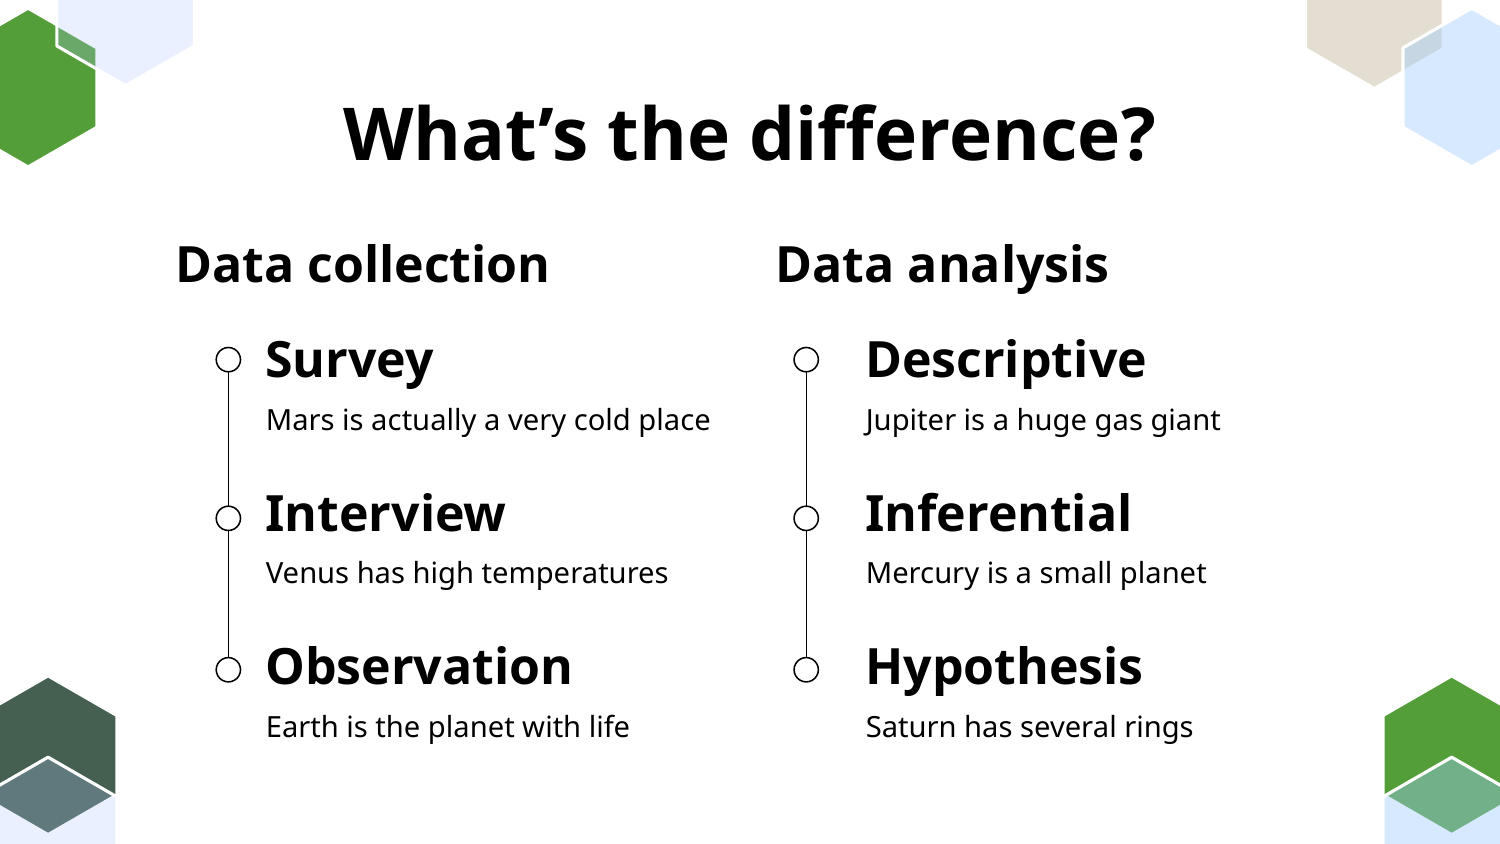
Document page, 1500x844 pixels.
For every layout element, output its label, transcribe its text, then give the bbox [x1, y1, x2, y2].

text_box [216, 658, 241, 682]
text_box [794, 506, 819, 531]
text_box [216, 506, 241, 531]
text_box Survey [250, 340, 740, 403]
text_box Inferential [850, 494, 1340, 557]
text_box Earth is the planet with life [250, 710, 740, 756]
text_box Data collection [160, 216, 740, 308]
text_box Mercury is a small planet [850, 557, 1340, 602]
text_box [794, 347, 819, 372]
text_box Hypothesis [850, 647, 1340, 710]
text_box Data analysis [760, 216, 1340, 308]
text_box Saturn has several rings [850, 710, 1340, 756]
text_box Venus has high temperatures [250, 557, 740, 602]
text_box Interview [250, 494, 740, 557]
text_box [794, 657, 819, 682]
text_box Observation [250, 647, 740, 710]
text_box Descriptive [850, 340, 1340, 403]
title What’s the difference? [118, 72, 1382, 167]
text_box Jupiter is a huge gas giant [850, 403, 1340, 449]
text_box [216, 347, 241, 372]
text_box Mars is actually a very cold place [250, 403, 740, 449]
